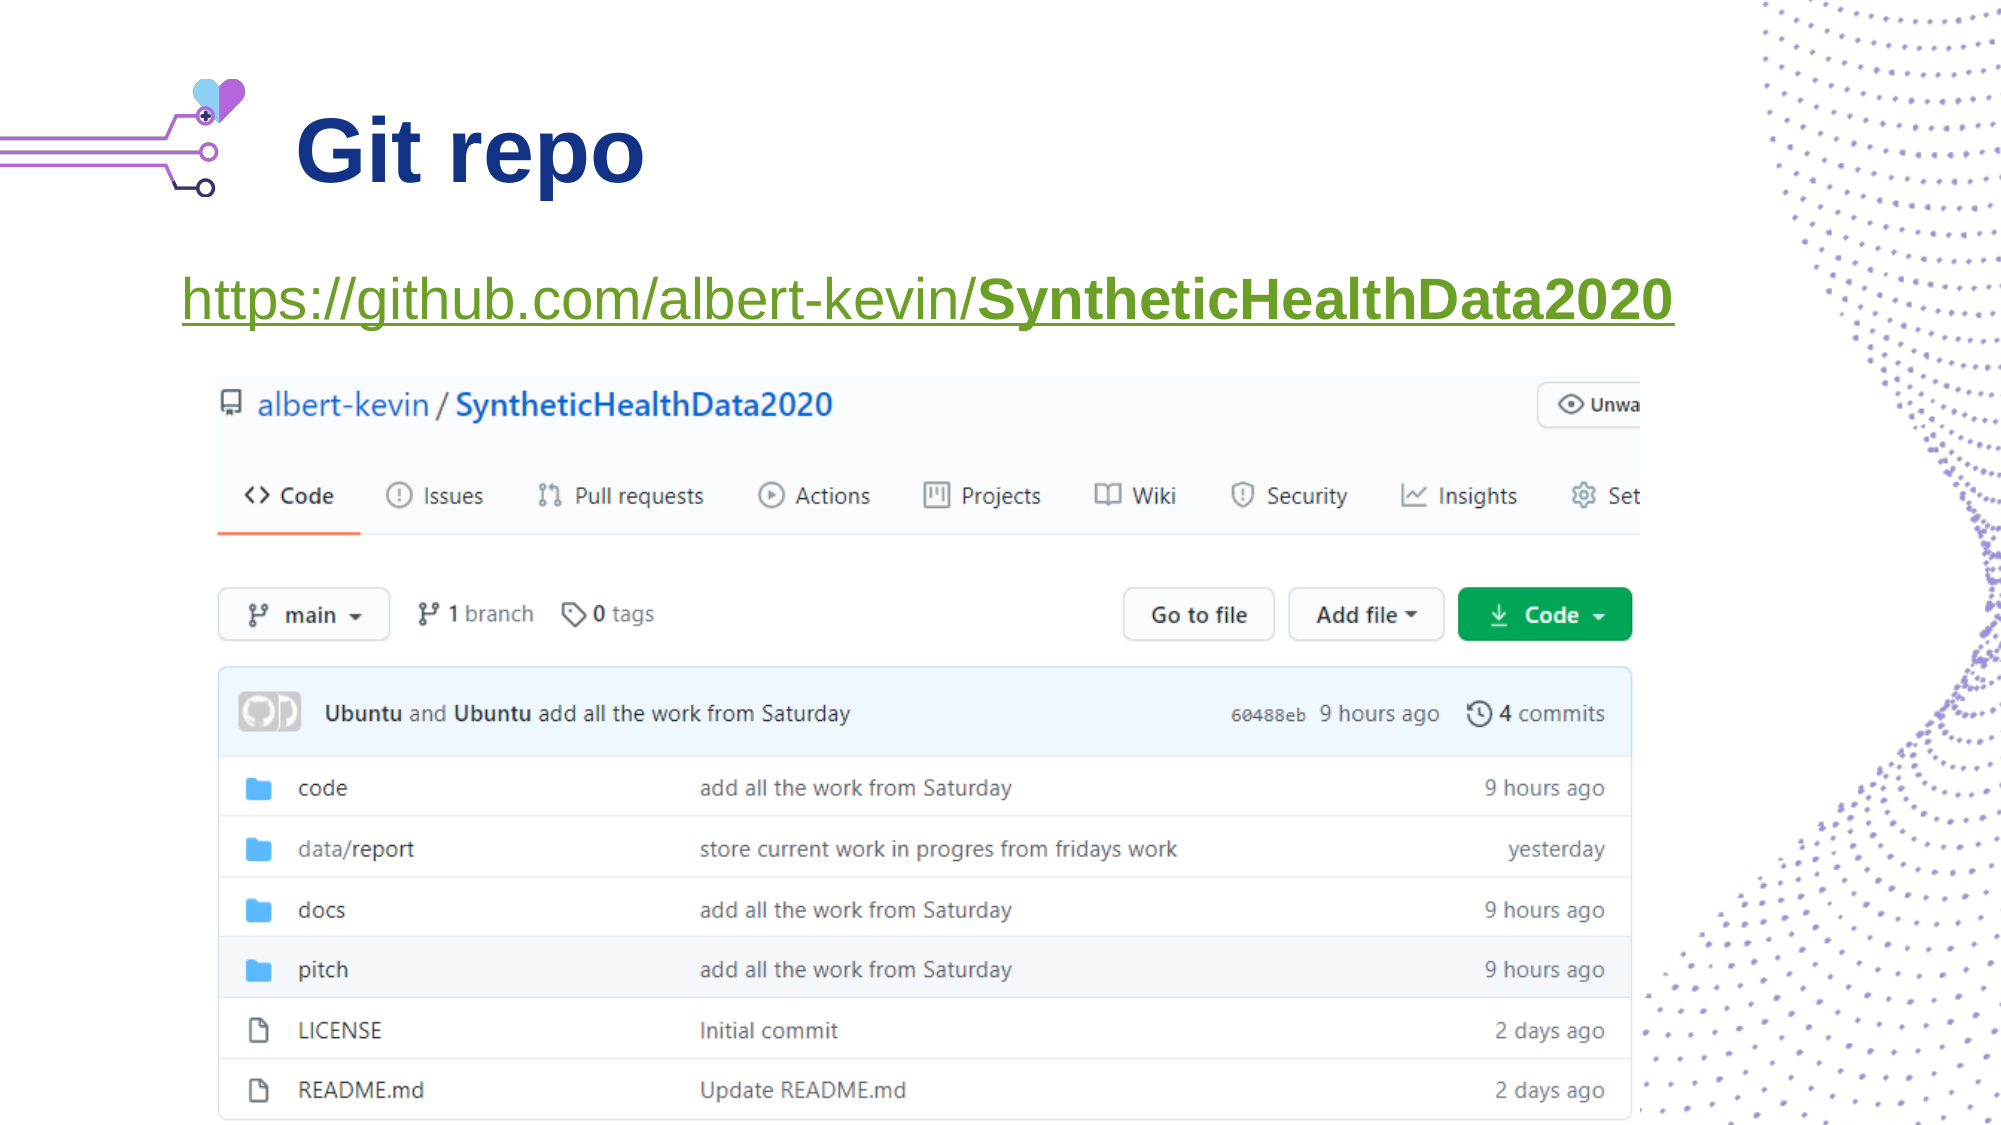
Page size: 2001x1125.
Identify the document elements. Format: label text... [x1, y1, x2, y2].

picture [0, 79, 245, 197]
title Git repo [280, 44, 1863, 261]
list https://github.com/albert-kevin/SyntheticHealthData2020 [137, 261, 1863, 976]
picture [215, 376, 1640, 1125]
